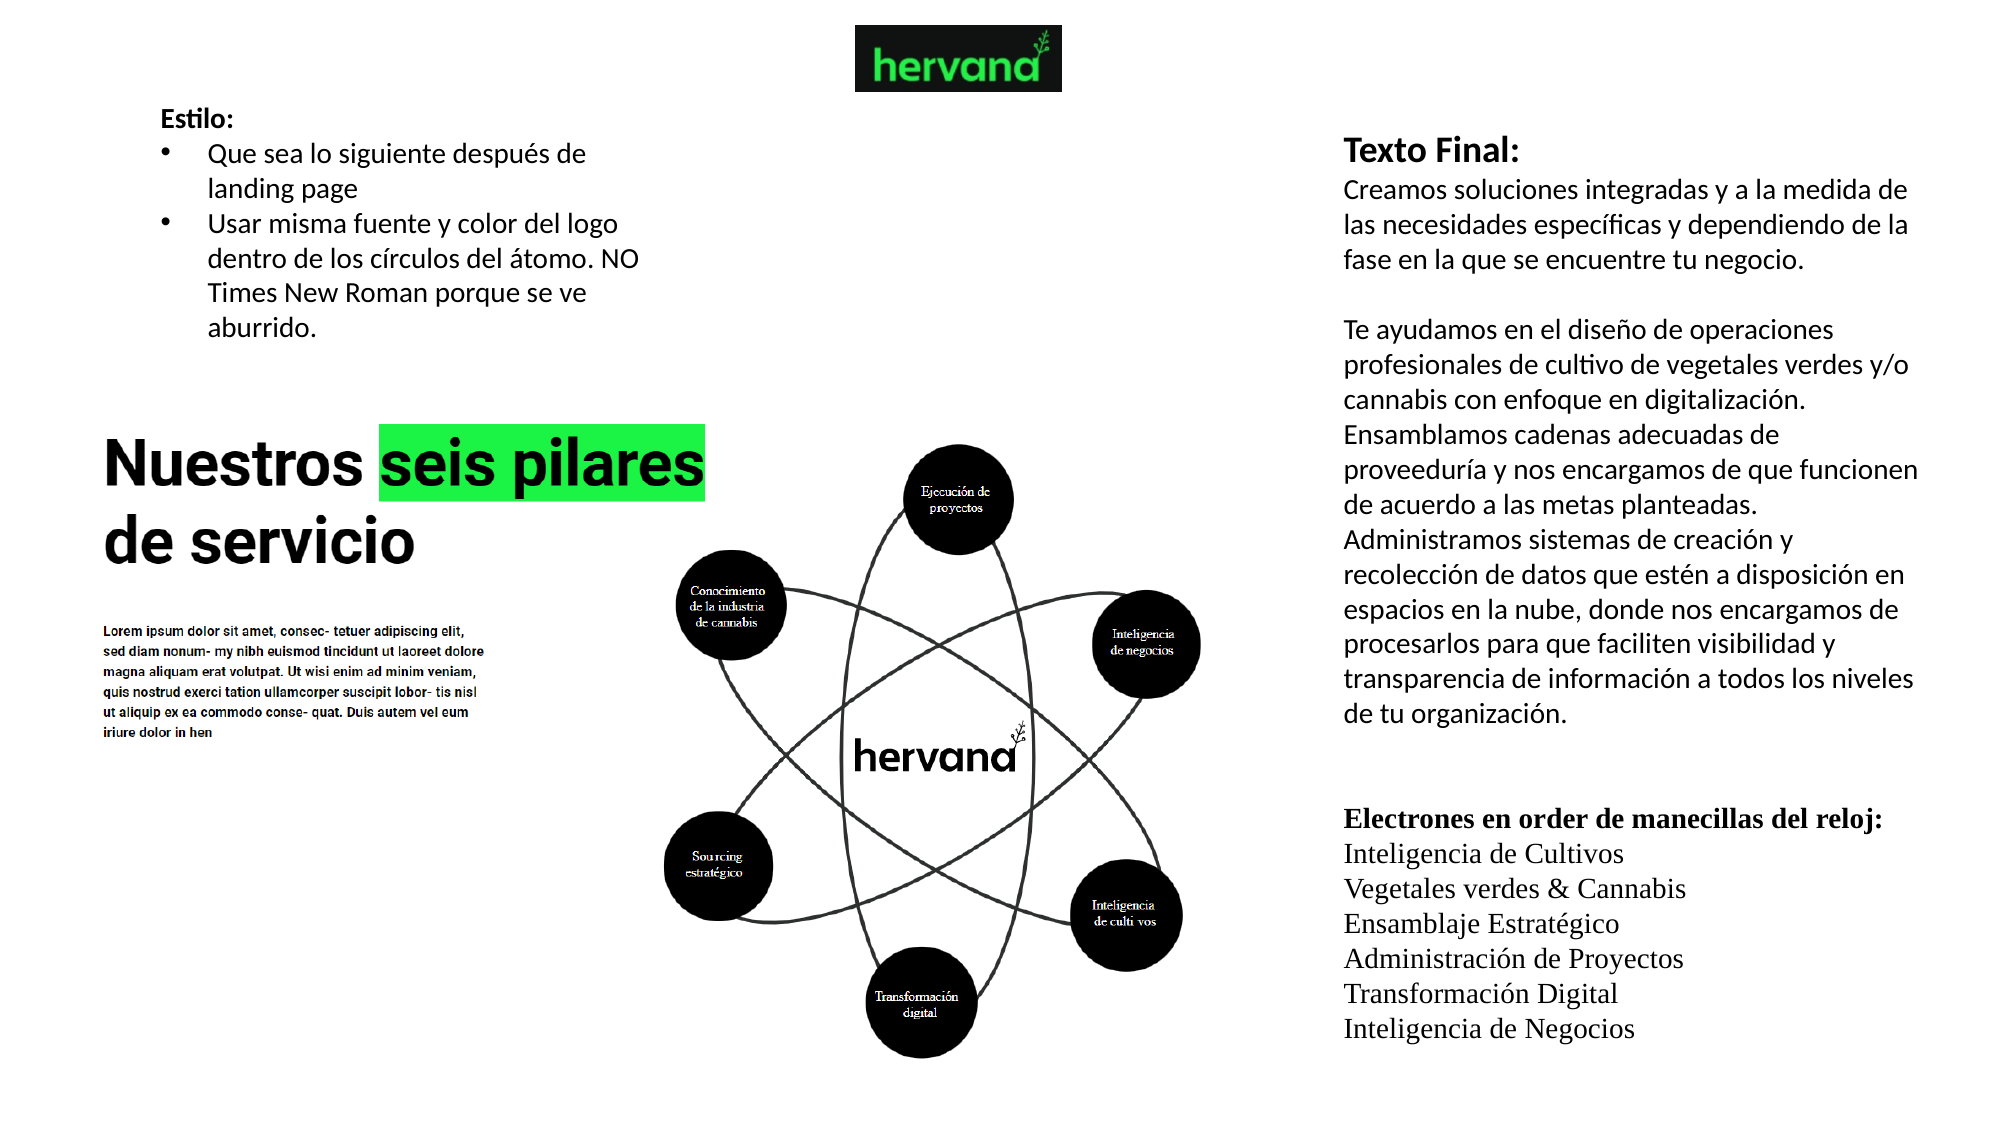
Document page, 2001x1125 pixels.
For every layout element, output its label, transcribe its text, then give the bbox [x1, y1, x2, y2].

picture [855, 25, 1062, 92]
text_box Texto Final: Creamos soluciones integradas y a la medida de las necesidades específicas y dependiendo de la fase en la que se encuentre tu negocio. Te ayudamos en el diseño de operaciones profesionales de cultivo de vegetales verdes y/o cannabis con enfoque en digitalización. Ensamblamos cadenas adecuadas de proveeduría y nos encargamos de que funcionen de acuerdo a las metas planteadas. Administramos sistemas de creación y recolección de datos que estén a disposición en espacios en la nube, donde nos encargamos de procesarlos para que faciliten visibilidad y transparencia de información a todos los niveles de tu organización. Electrones en order de manecillas del reloj: Inteligencia de Cultivos Vegetales verdes & Cannabis Ensamblaje Estratégico Administración de Proyectos Transformación Digital Inteligencia de Negocios [1328, 117, 1935, 1052]
text_box Estilo: Que sea lo siguiente después de landing page Usar misma fuente y color del logo dentro de los círculos del átomo. NO Times New Roman porque se ve aburrido. [145, 91, 685, 352]
picture [85, 415, 1228, 1067]
